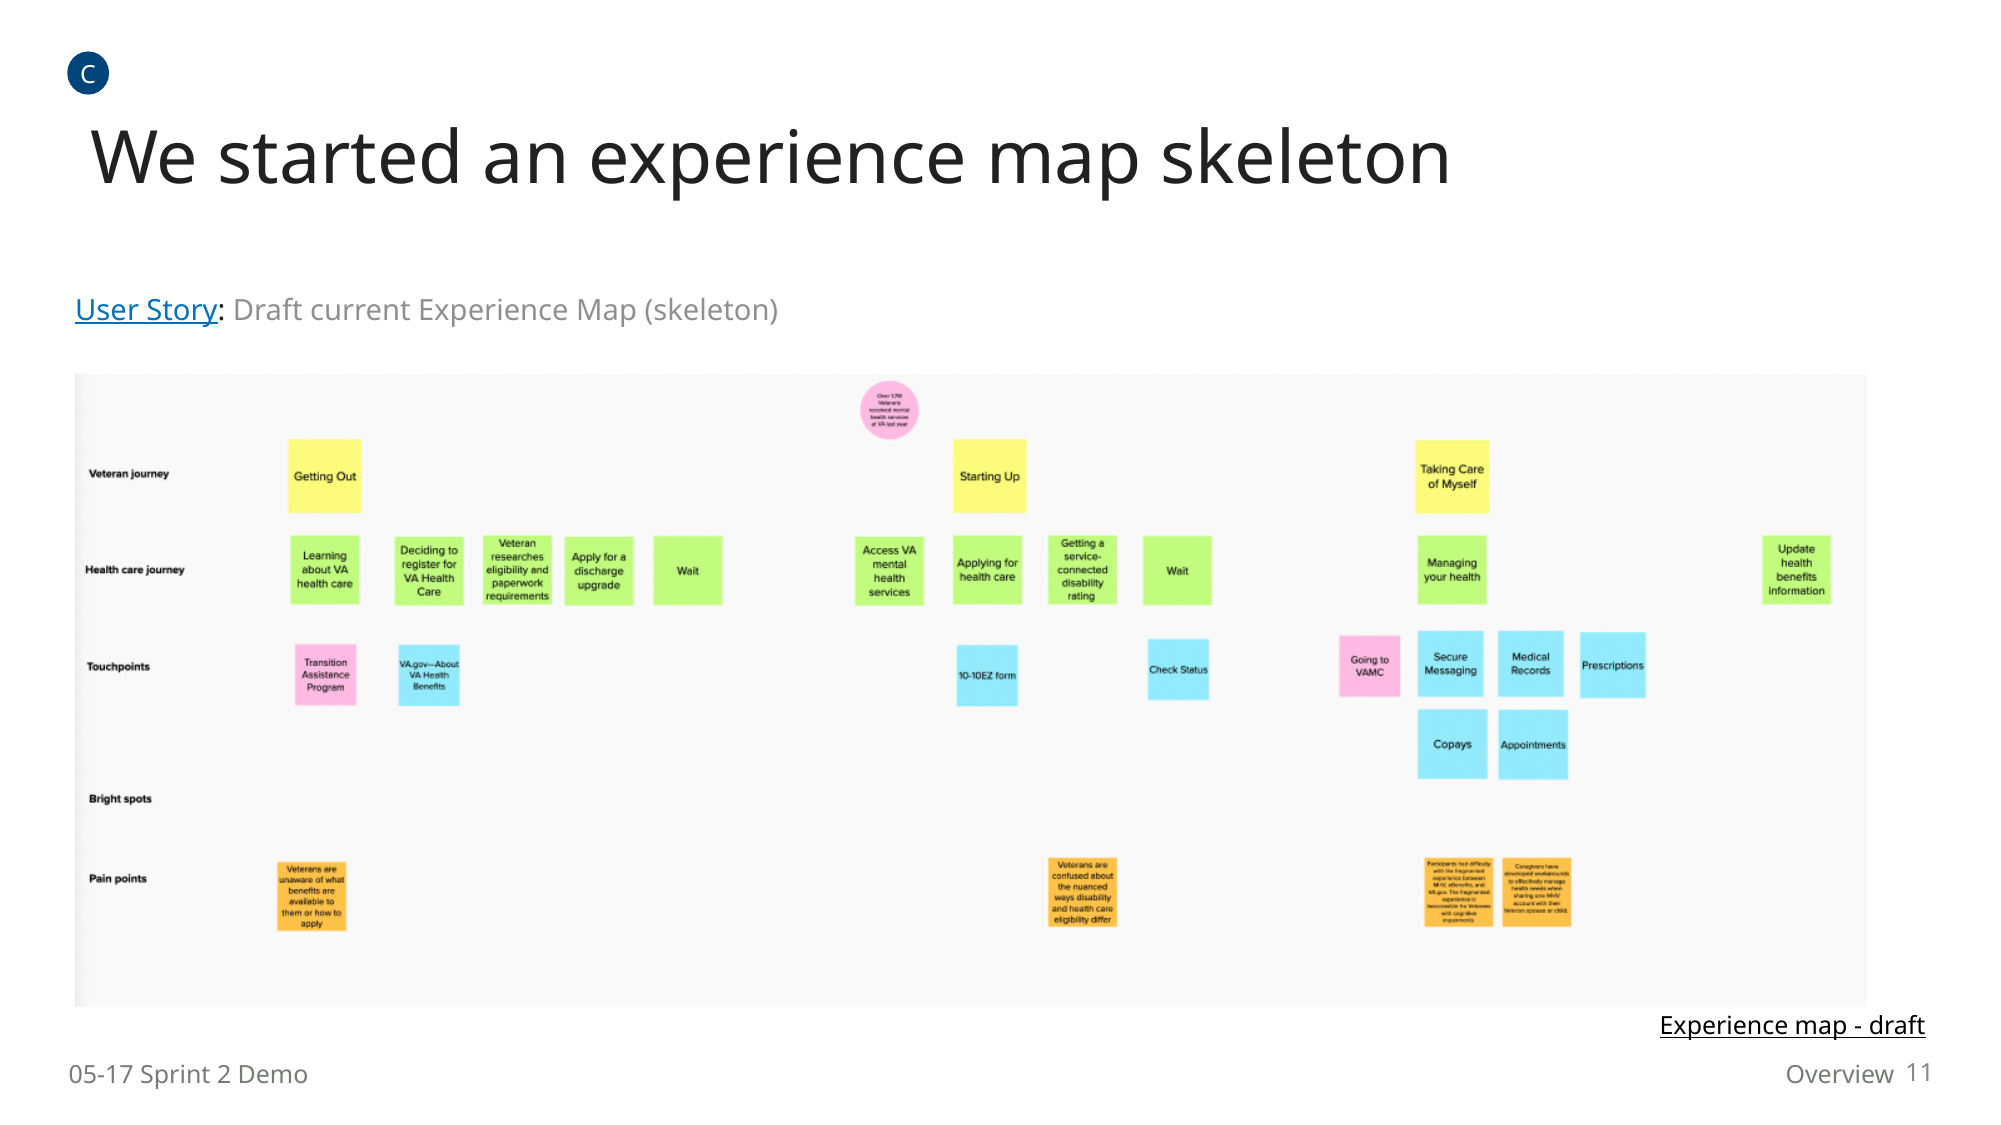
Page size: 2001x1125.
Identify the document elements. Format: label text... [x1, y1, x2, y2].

text_box C [67, 51, 110, 95]
picture [74, 374, 1867, 1008]
title We started an experience map skeleton [75, 112, 1938, 207]
text_box Experience map - draft [1382, 1002, 1948, 1052]
slide_number 11 [1882, 1043, 1949, 1104]
text_box User Story: Draft current Experience Map (skeleton) [74, 285, 795, 331]
text_box 05-17 Sprint 2 Demo [68, 1051, 516, 1097]
text_box Overview [1462, 1052, 1910, 1097]
